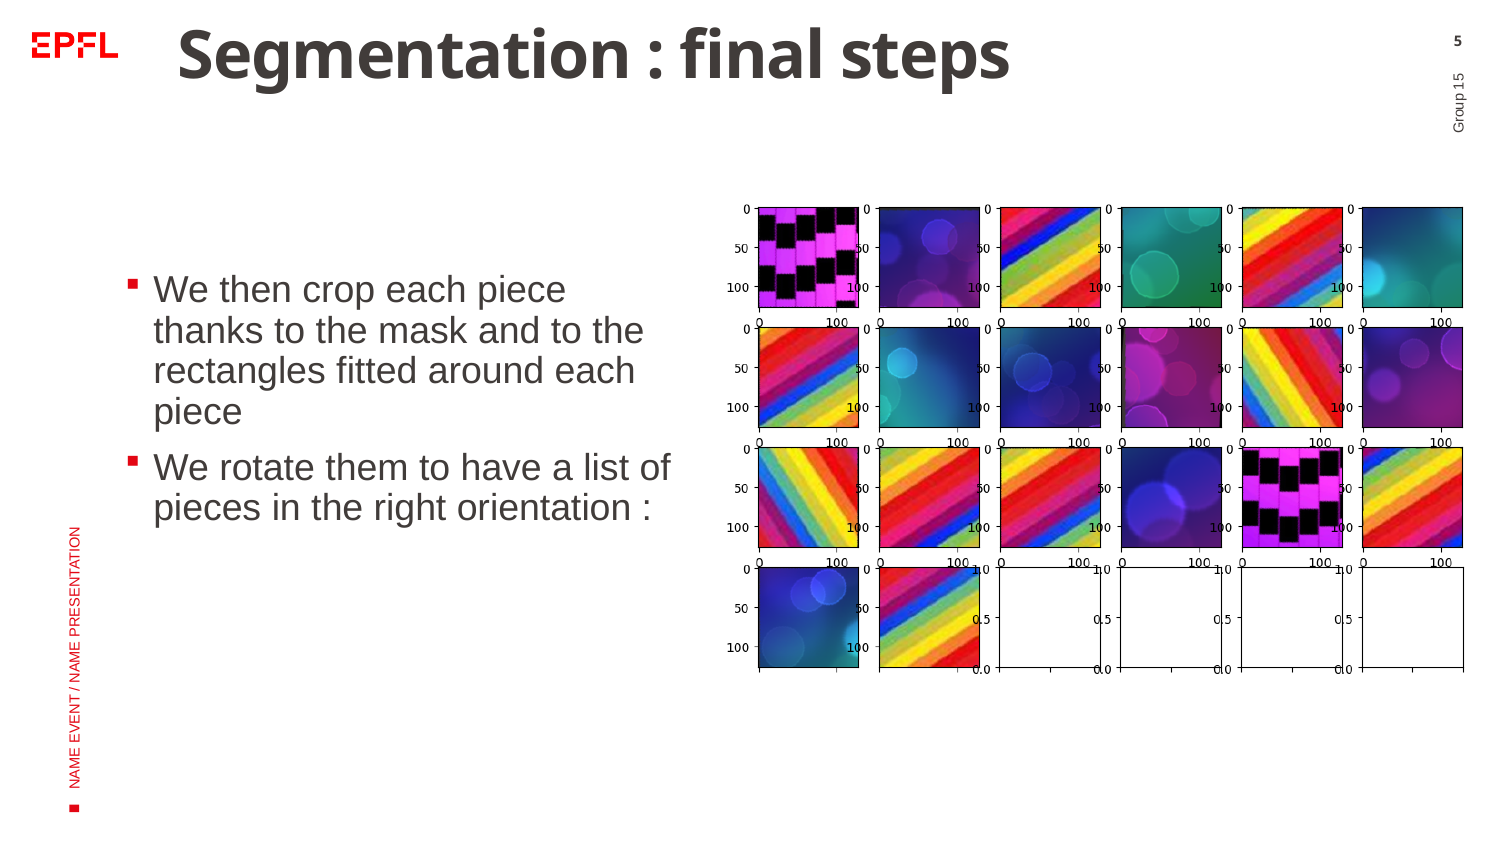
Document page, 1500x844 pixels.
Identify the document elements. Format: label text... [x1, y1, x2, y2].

title Segmentation : final steps [148, 21, 1039, 198]
slide_number 5 [1415, 32, 1500, 59]
picture [21, 21, 129, 69]
picture [716, 194, 1481, 677]
footer Group 15 [1415, 59, 1500, 641]
list We then crop each piece thanks to the mask and to the rectangles fitted around each piece We rotate them to have a list of pieces in the right orientation : [95, 262, 698, 799]
slide_number NAME EVENT / NAME PRESENTATION [0, 256, 149, 805]
